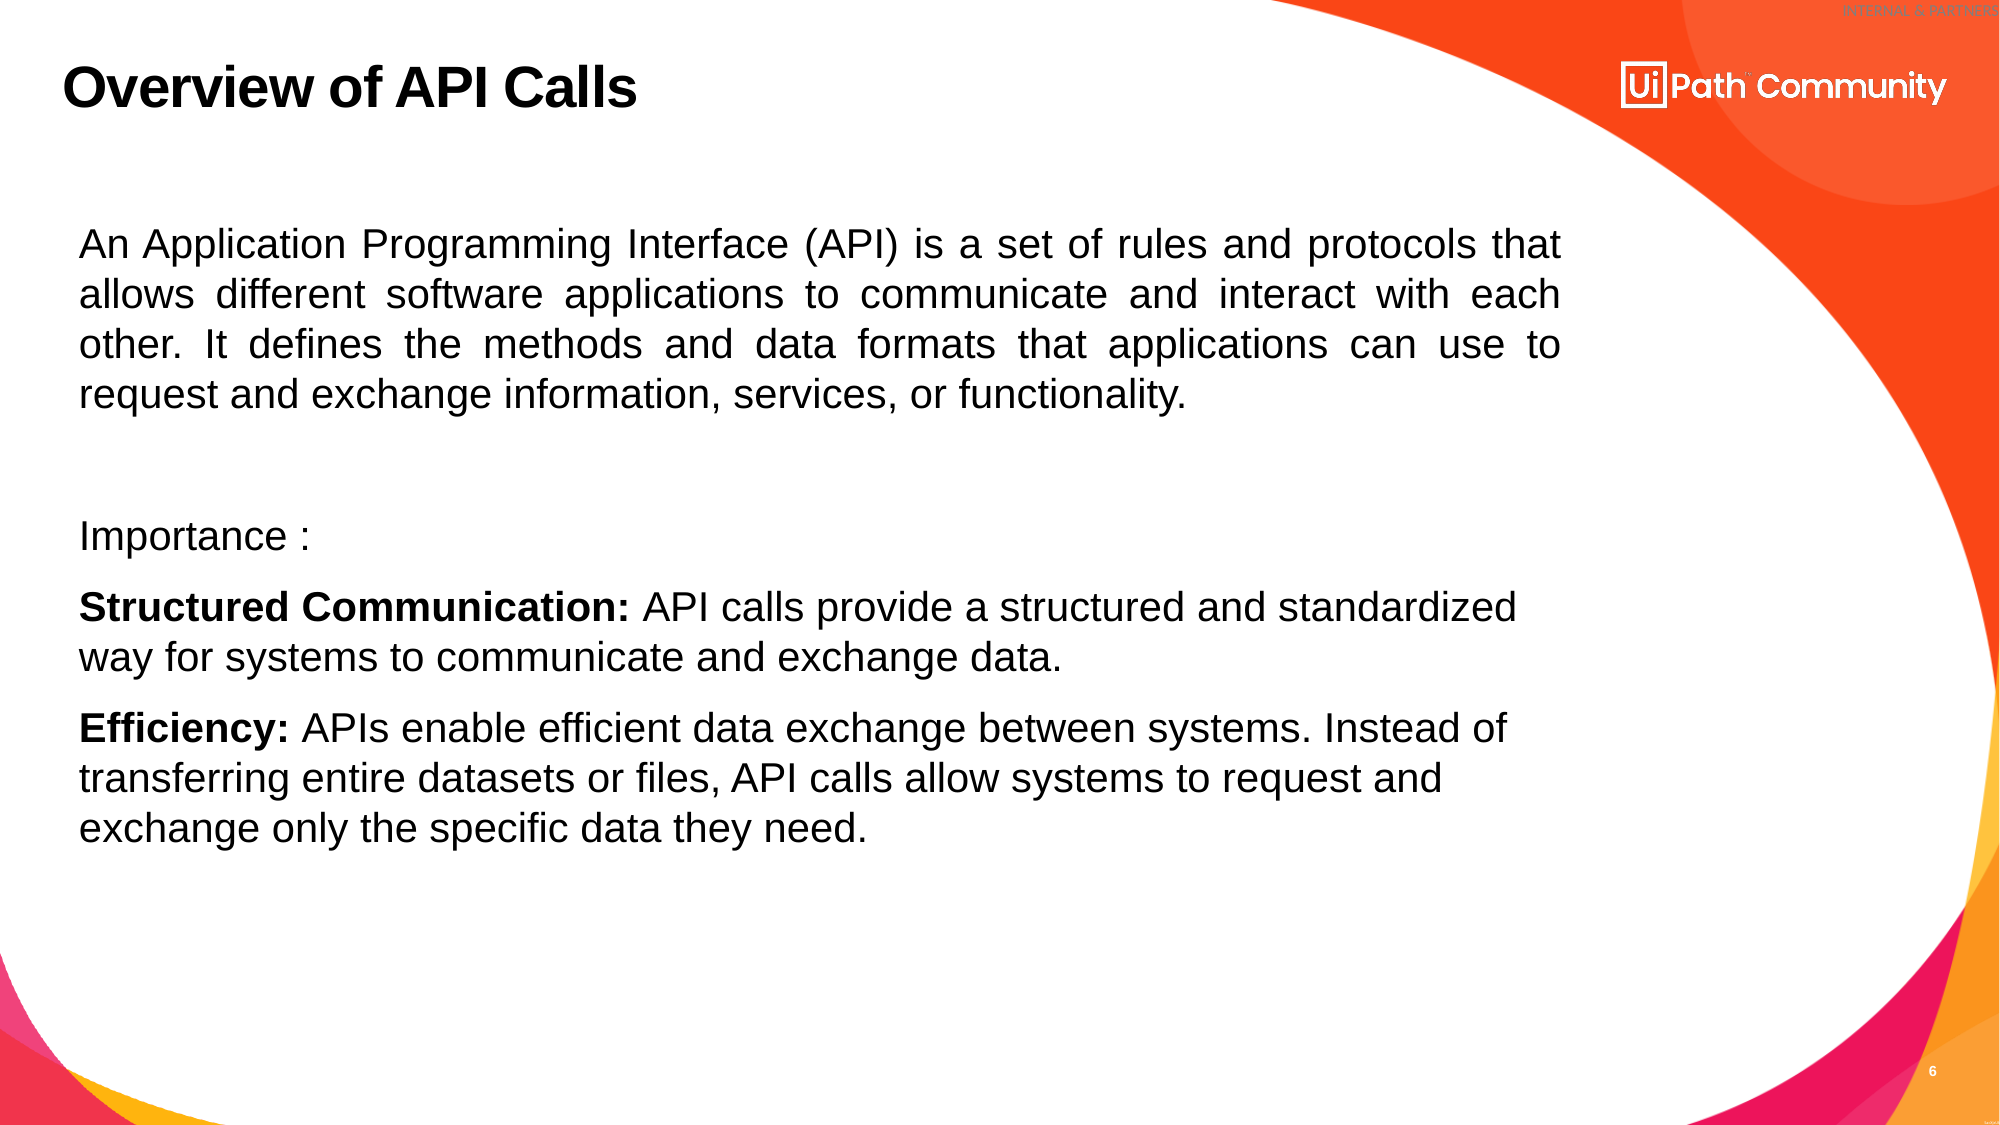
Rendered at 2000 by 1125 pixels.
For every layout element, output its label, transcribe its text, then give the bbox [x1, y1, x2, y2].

list An Application Programming Interface (API) is a set of rules and protocols that allows different software applications to communicate and interact with each other. It defines the methods and data formats that applications can use to request and exchange information, services, or functionality. Importance : Structured Communication: API calls provide a structured and standardized way for systems to communicate and exchange data. Efficiency: APIs enable efficient data exchange between systems. Instead of transferring entire datasets or files, API calls allow systems to request and exchange only the specific data they need. [62, 216, 1563, 1020]
title Overview of API Calls [62, 59, 1301, 172]
picture [0, 321, 236, 1125]
picture [1254, 0, 2000, 1125]
